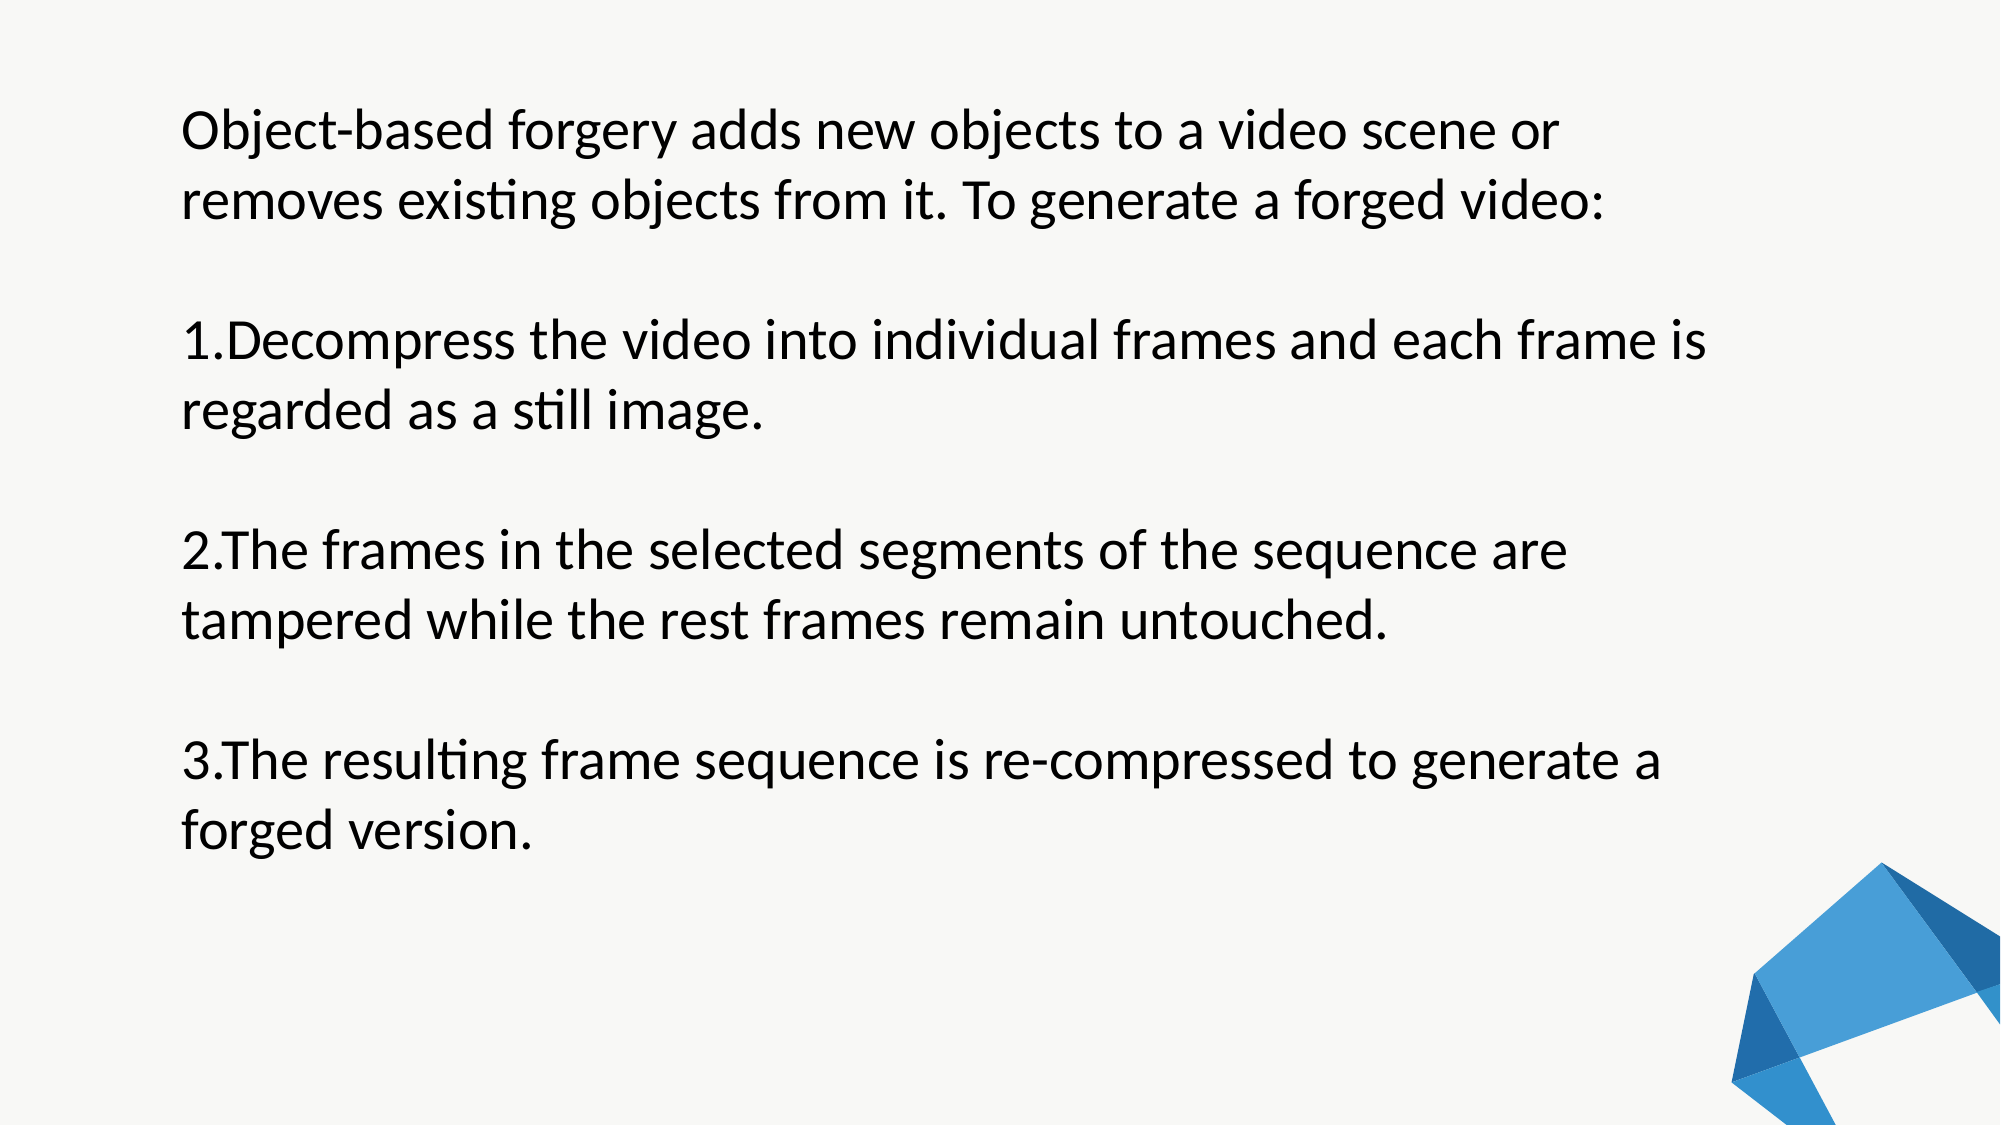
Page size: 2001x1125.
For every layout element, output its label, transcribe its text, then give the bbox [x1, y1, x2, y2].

text_box Object-based forgery adds new objects to a video scene or removes existing objects from it. To generate a forged video: 1.Decompress the video into individual frames and each frame is regarded as a still image. 2.The frames in the selected segments of the sequence are tampered while the rest frames remain untouched. 3.The resulting frame sequence is re-compressed to generate a forged version. [167, 83, 1773, 869]
